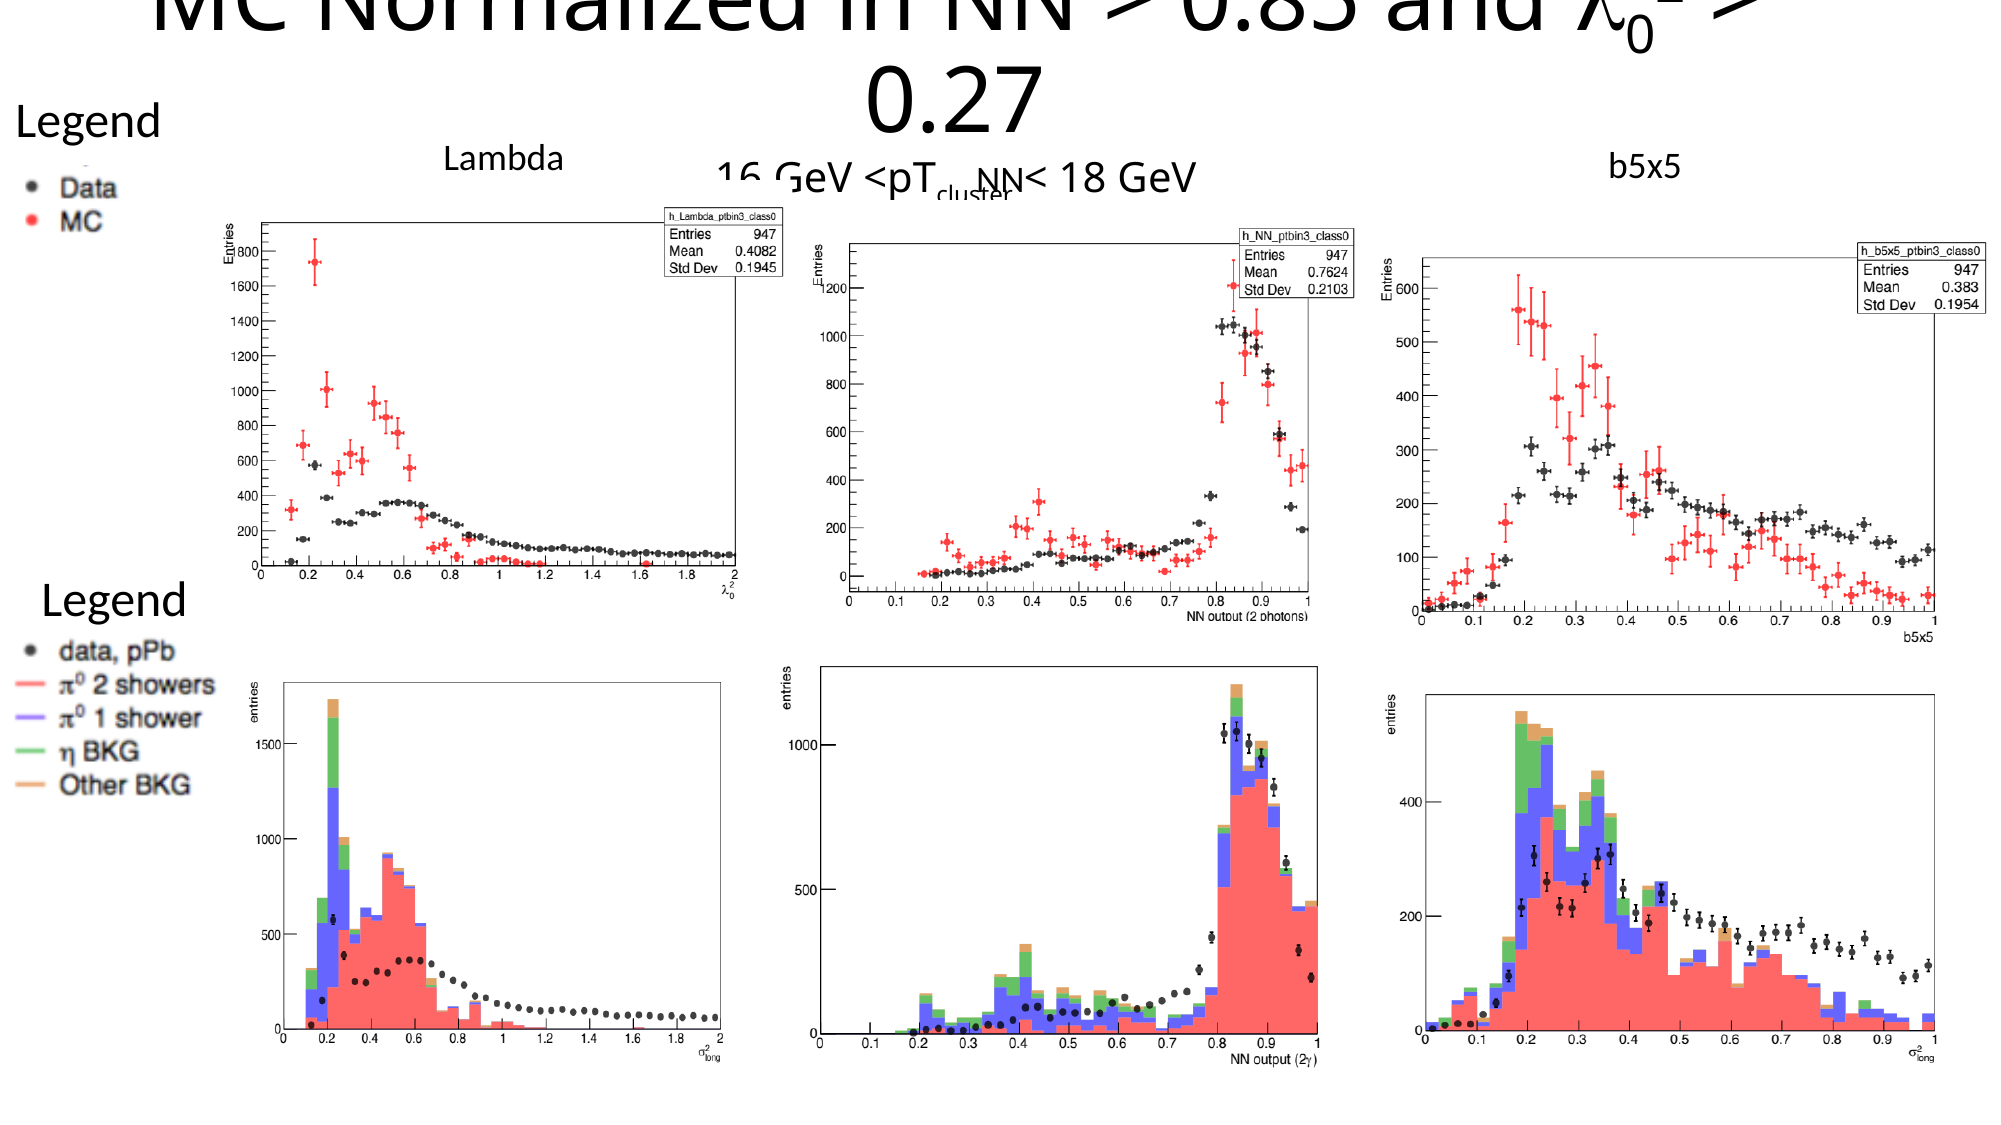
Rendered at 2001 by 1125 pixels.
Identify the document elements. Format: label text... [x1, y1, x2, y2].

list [1358, 213, 1997, 654]
text_box NN [961, 147, 1052, 200]
text_box Lambda [428, 126, 596, 180]
text_box Legend [0, 558, 230, 634]
text_box Legend [0, 80, 177, 156]
text_box b5x5 [1593, 133, 1704, 194]
picture [3, 165, 167, 247]
picture [3, 180, 1997, 1077]
title MC Normalized in NN > 0.85 and 02 > 0.27 16 GeV <pTcluster < 18 GeV [93, 0, 1819, 181]
